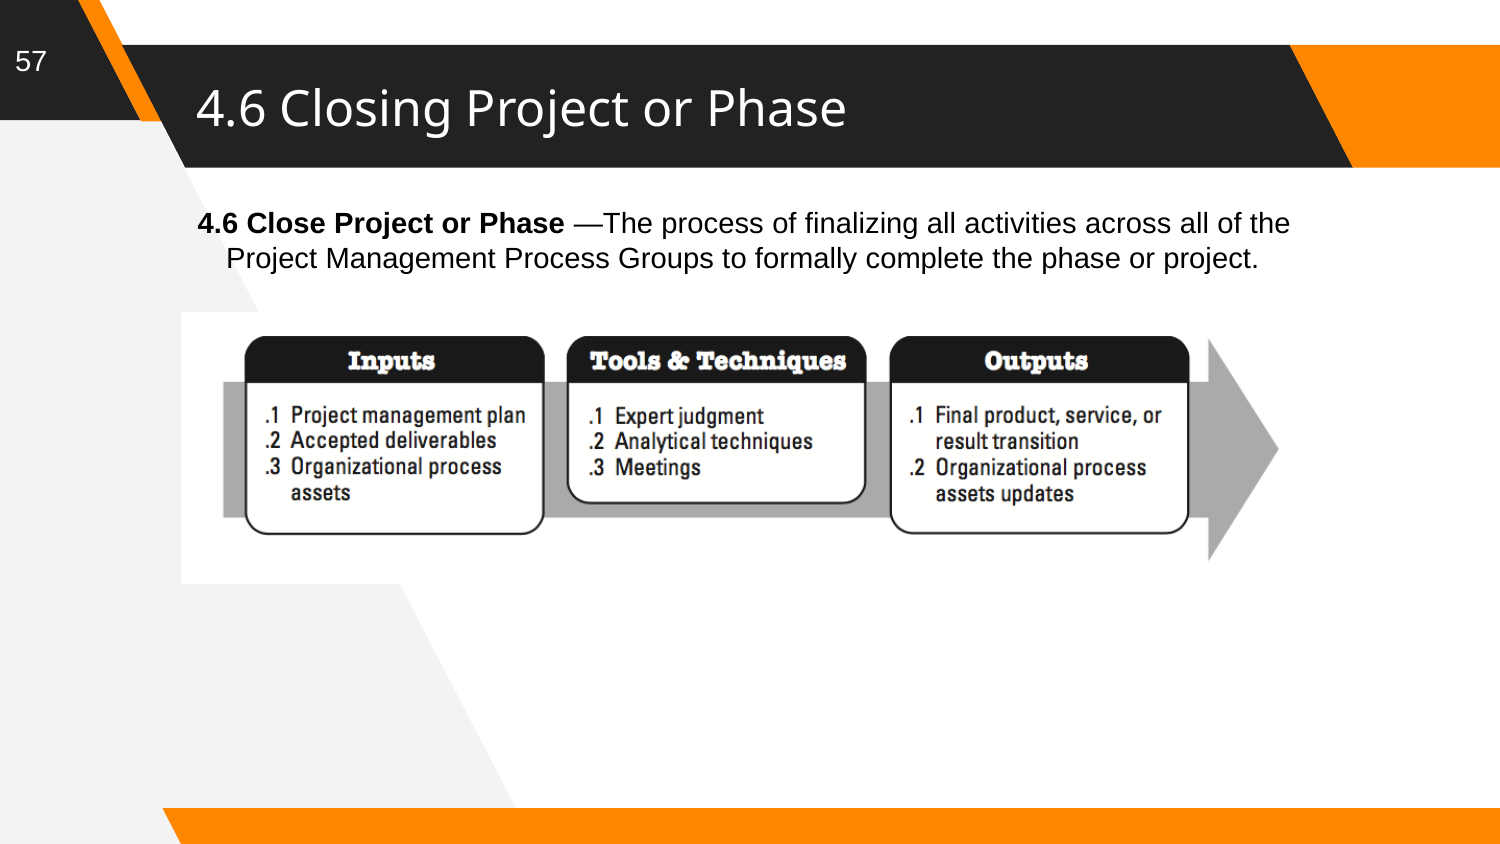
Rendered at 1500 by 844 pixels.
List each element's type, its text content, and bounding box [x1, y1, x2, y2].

slide_number 57 [0, 0, 98, 121]
picture [180, 312, 1309, 584]
title 4.6 Closing Project or Phase [181, 45, 1285, 169]
text_box 4.6 Close Project or Phase —The process of finalizing all activities across all of the Project Management Process Groups to formally complete the phase or project. [181, 197, 1348, 283]
